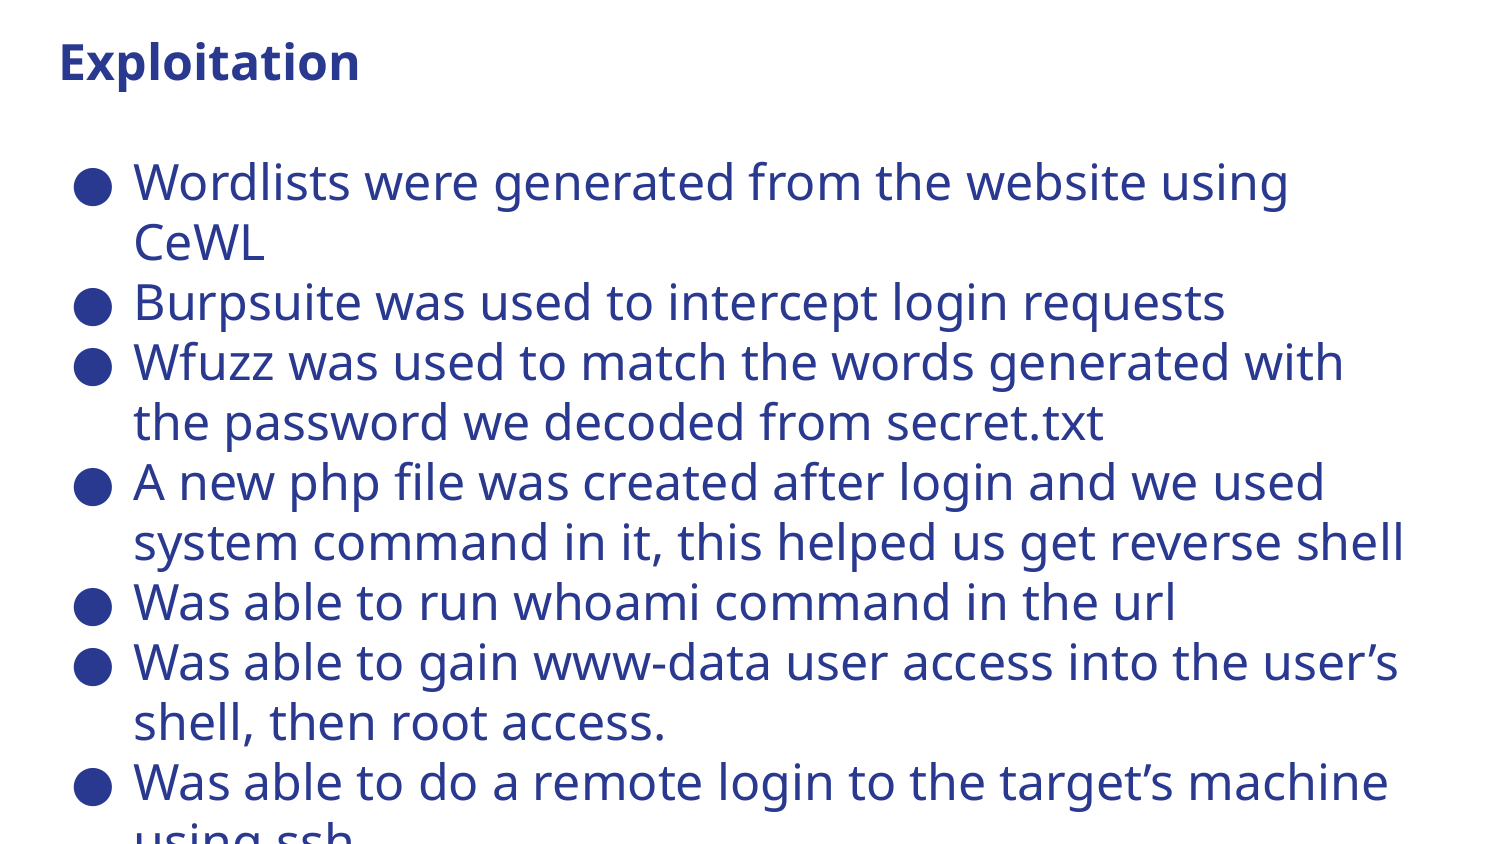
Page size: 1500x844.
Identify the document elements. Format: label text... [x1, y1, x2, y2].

text_box Exploitation Wordlists were generated from the website using CeWL Burpsuite was used to intercept login requests Wfuzz was used to match the words generated with the password we decoded from secret.txt A new php file was created after login and we used system command in it, this helped us get reverse shell Was able to run whoami command in the url Was able to gain www-data user access into the user’s shell, then root access. Was able to do a remote login to the target’s machine using ssh [43, 15, 1424, 714]
